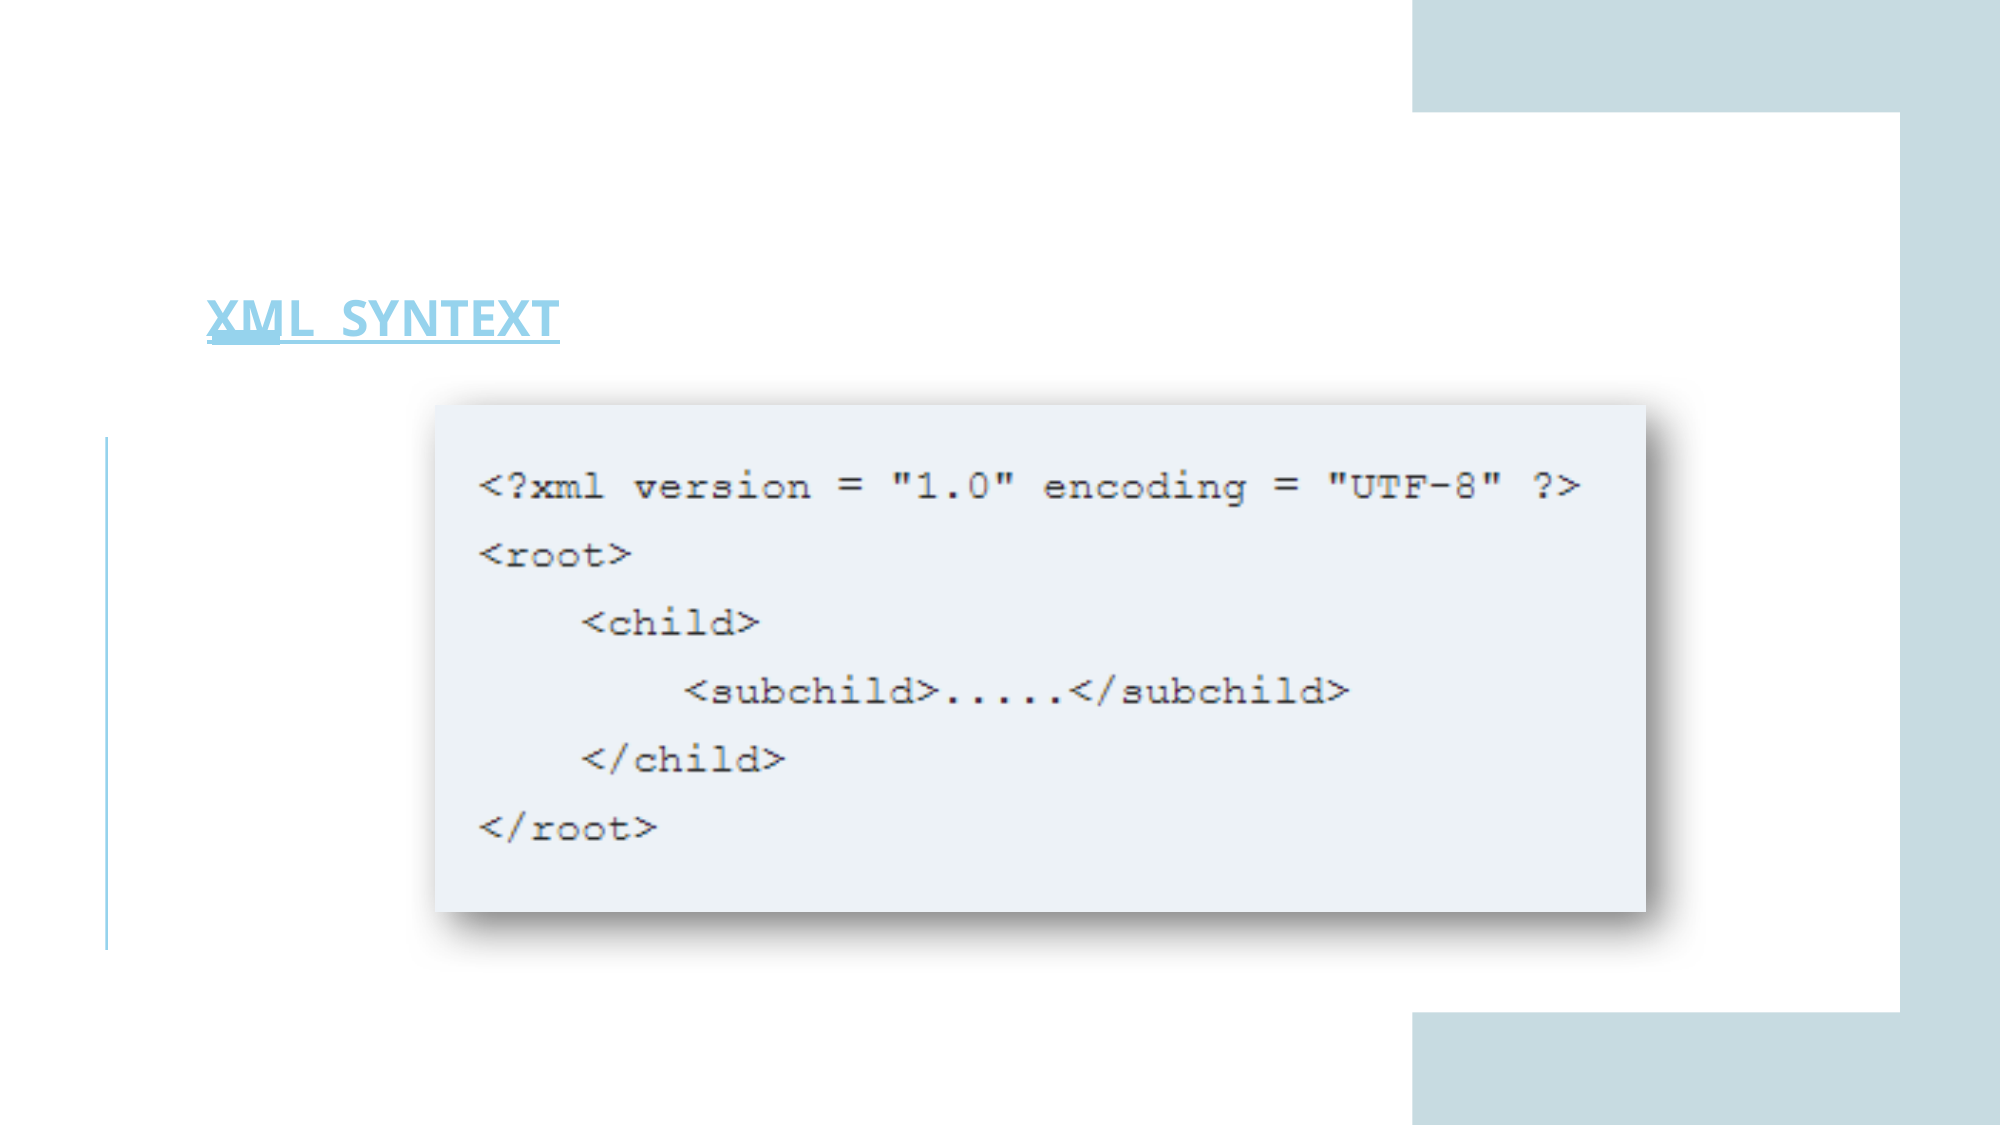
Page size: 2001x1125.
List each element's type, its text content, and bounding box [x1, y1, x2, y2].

picture [435, 404, 1646, 912]
text_box XML SYNTEXT [191, 219, 1848, 474]
